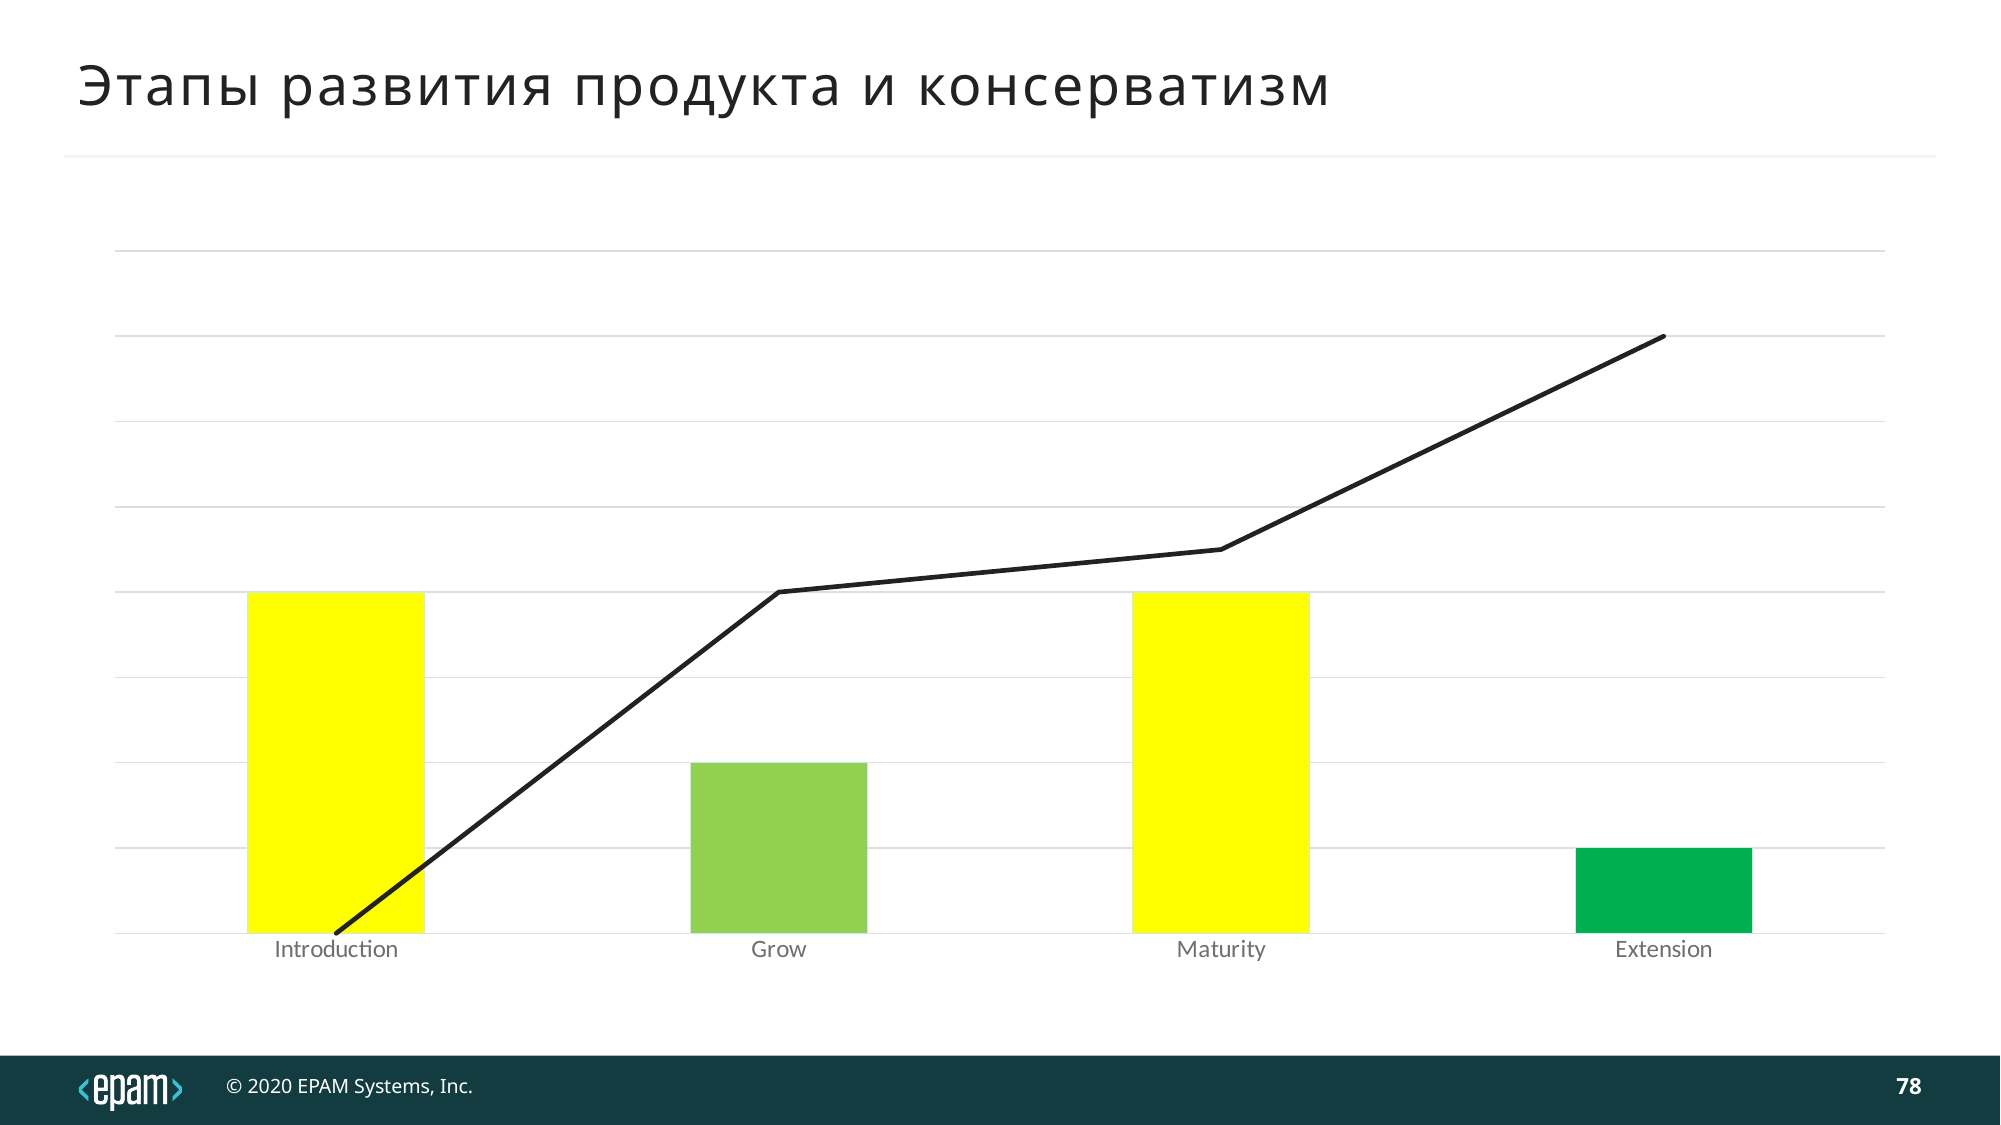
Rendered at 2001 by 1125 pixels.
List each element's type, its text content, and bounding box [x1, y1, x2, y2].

slide_number 78 [1621, 1055, 1922, 1125]
title Этапы развития продукта и консерватизм [78, 50, 1922, 116]
chart [78, 236, 1922, 980]
